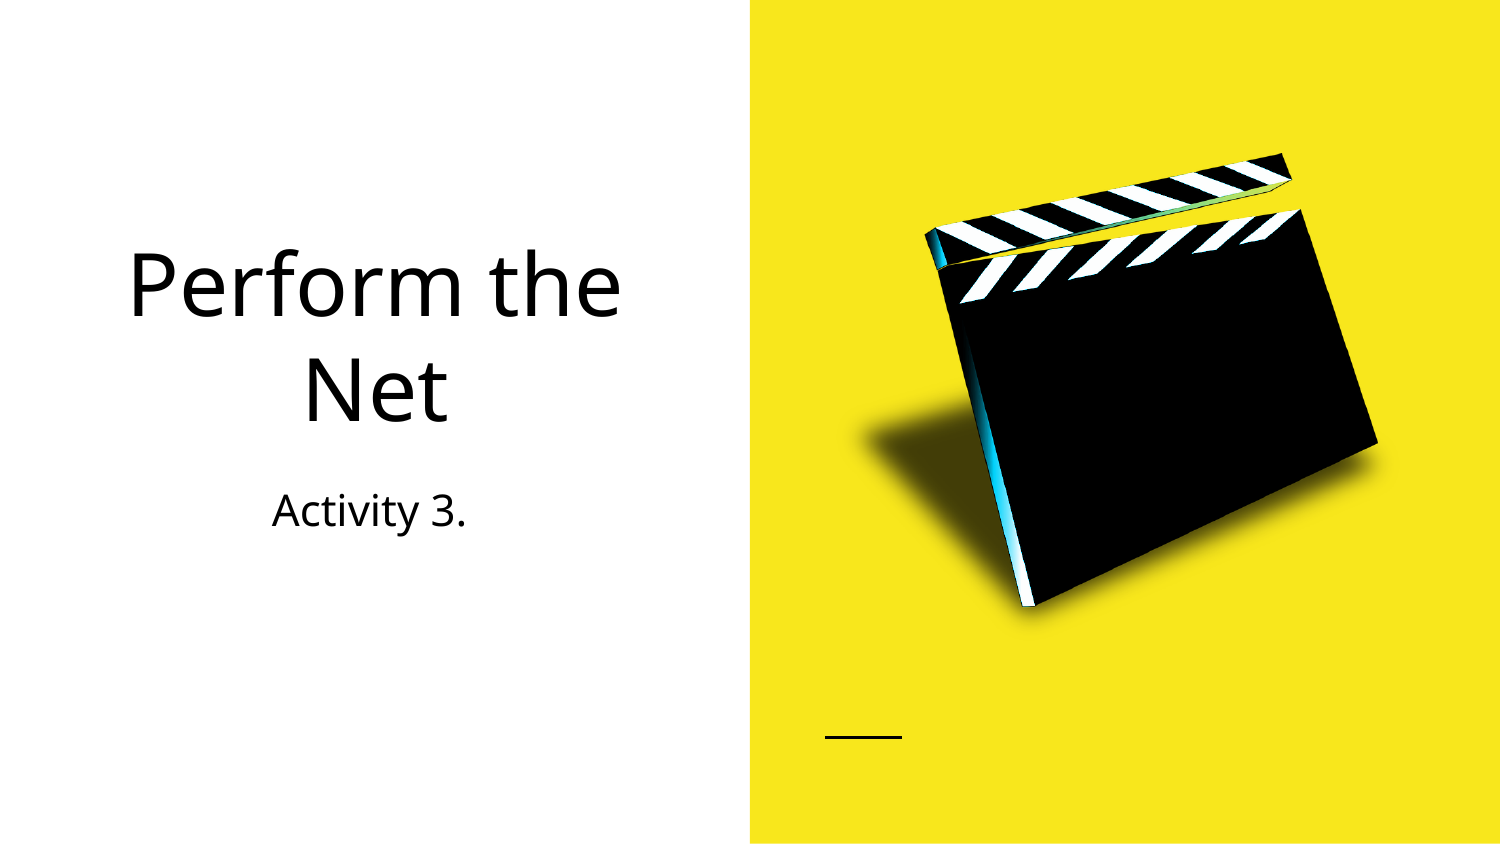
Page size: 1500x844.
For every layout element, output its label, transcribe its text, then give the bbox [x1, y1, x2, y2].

subtitle Activity 3. [43, 467, 708, 689]
picture [833, 153, 1403, 642]
title Perform the Net [43, 160, 708, 454]
